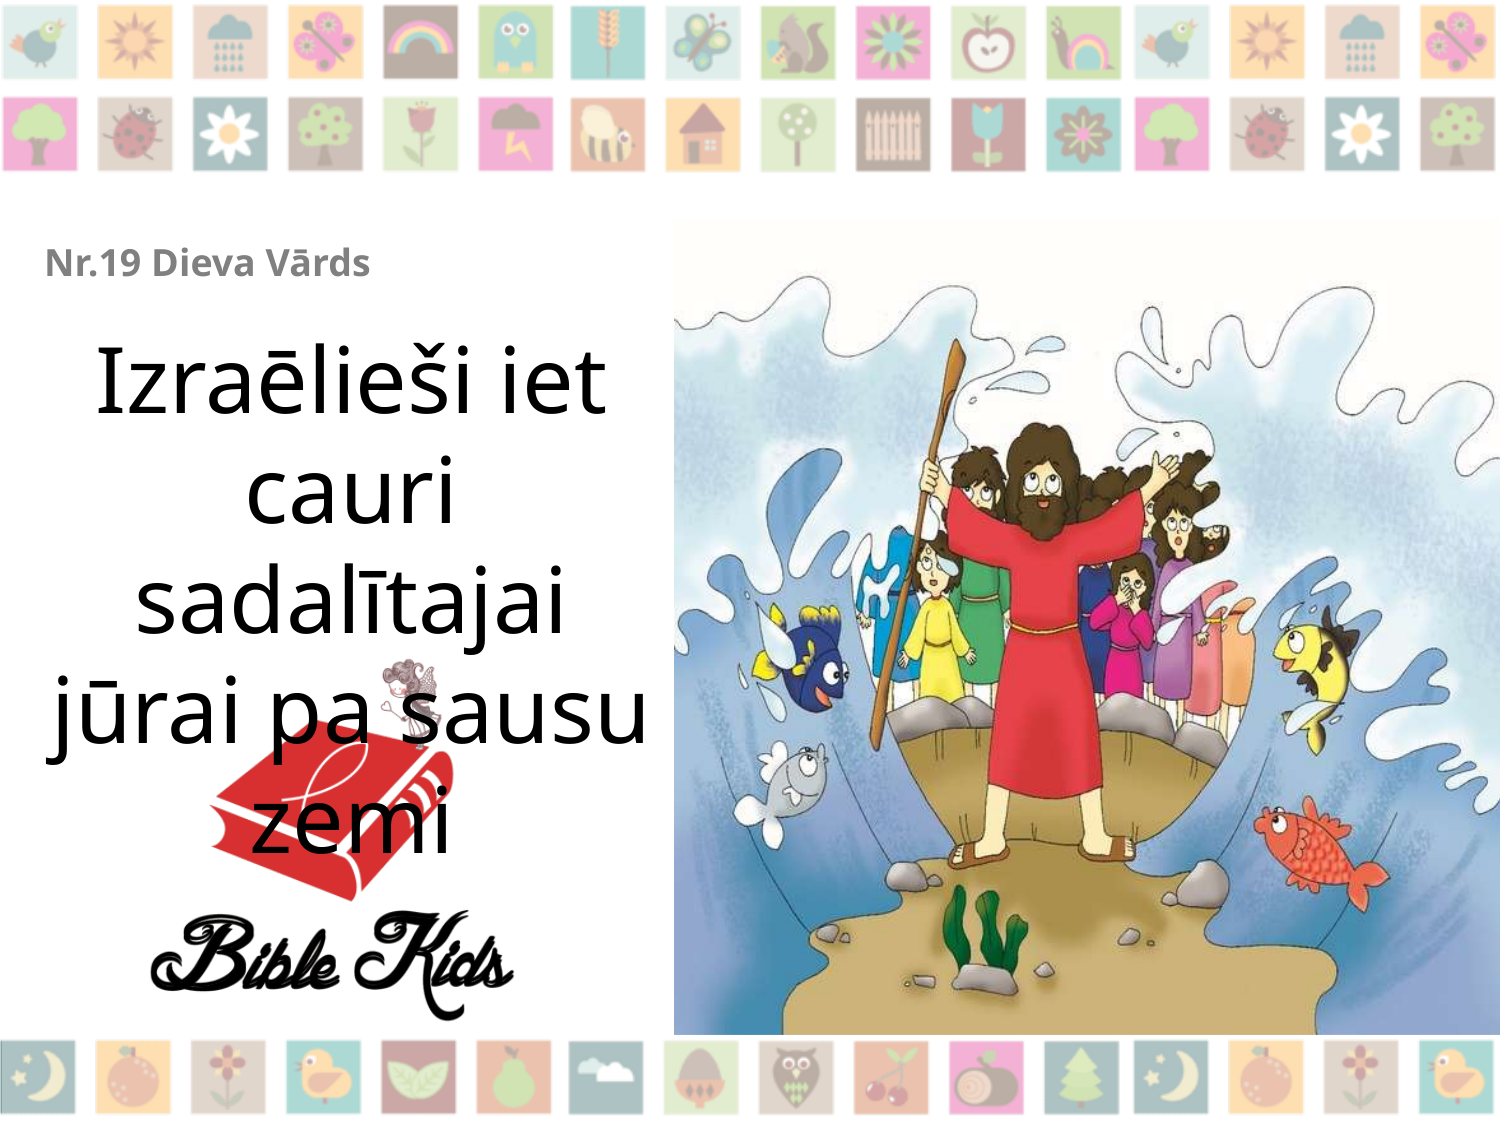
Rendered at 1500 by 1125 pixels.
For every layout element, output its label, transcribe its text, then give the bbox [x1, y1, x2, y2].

picture [125, 621, 552, 1050]
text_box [0, 1028, 1500, 1118]
text_box Izraēlieši iet cauri sadalītajai jūrai pa sausu zemi [29, 314, 668, 879]
picture [674, 219, 1500, 1028]
text_box Nr.19 Dieva Vārds [29, 231, 514, 292]
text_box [0, 3, 1500, 181]
